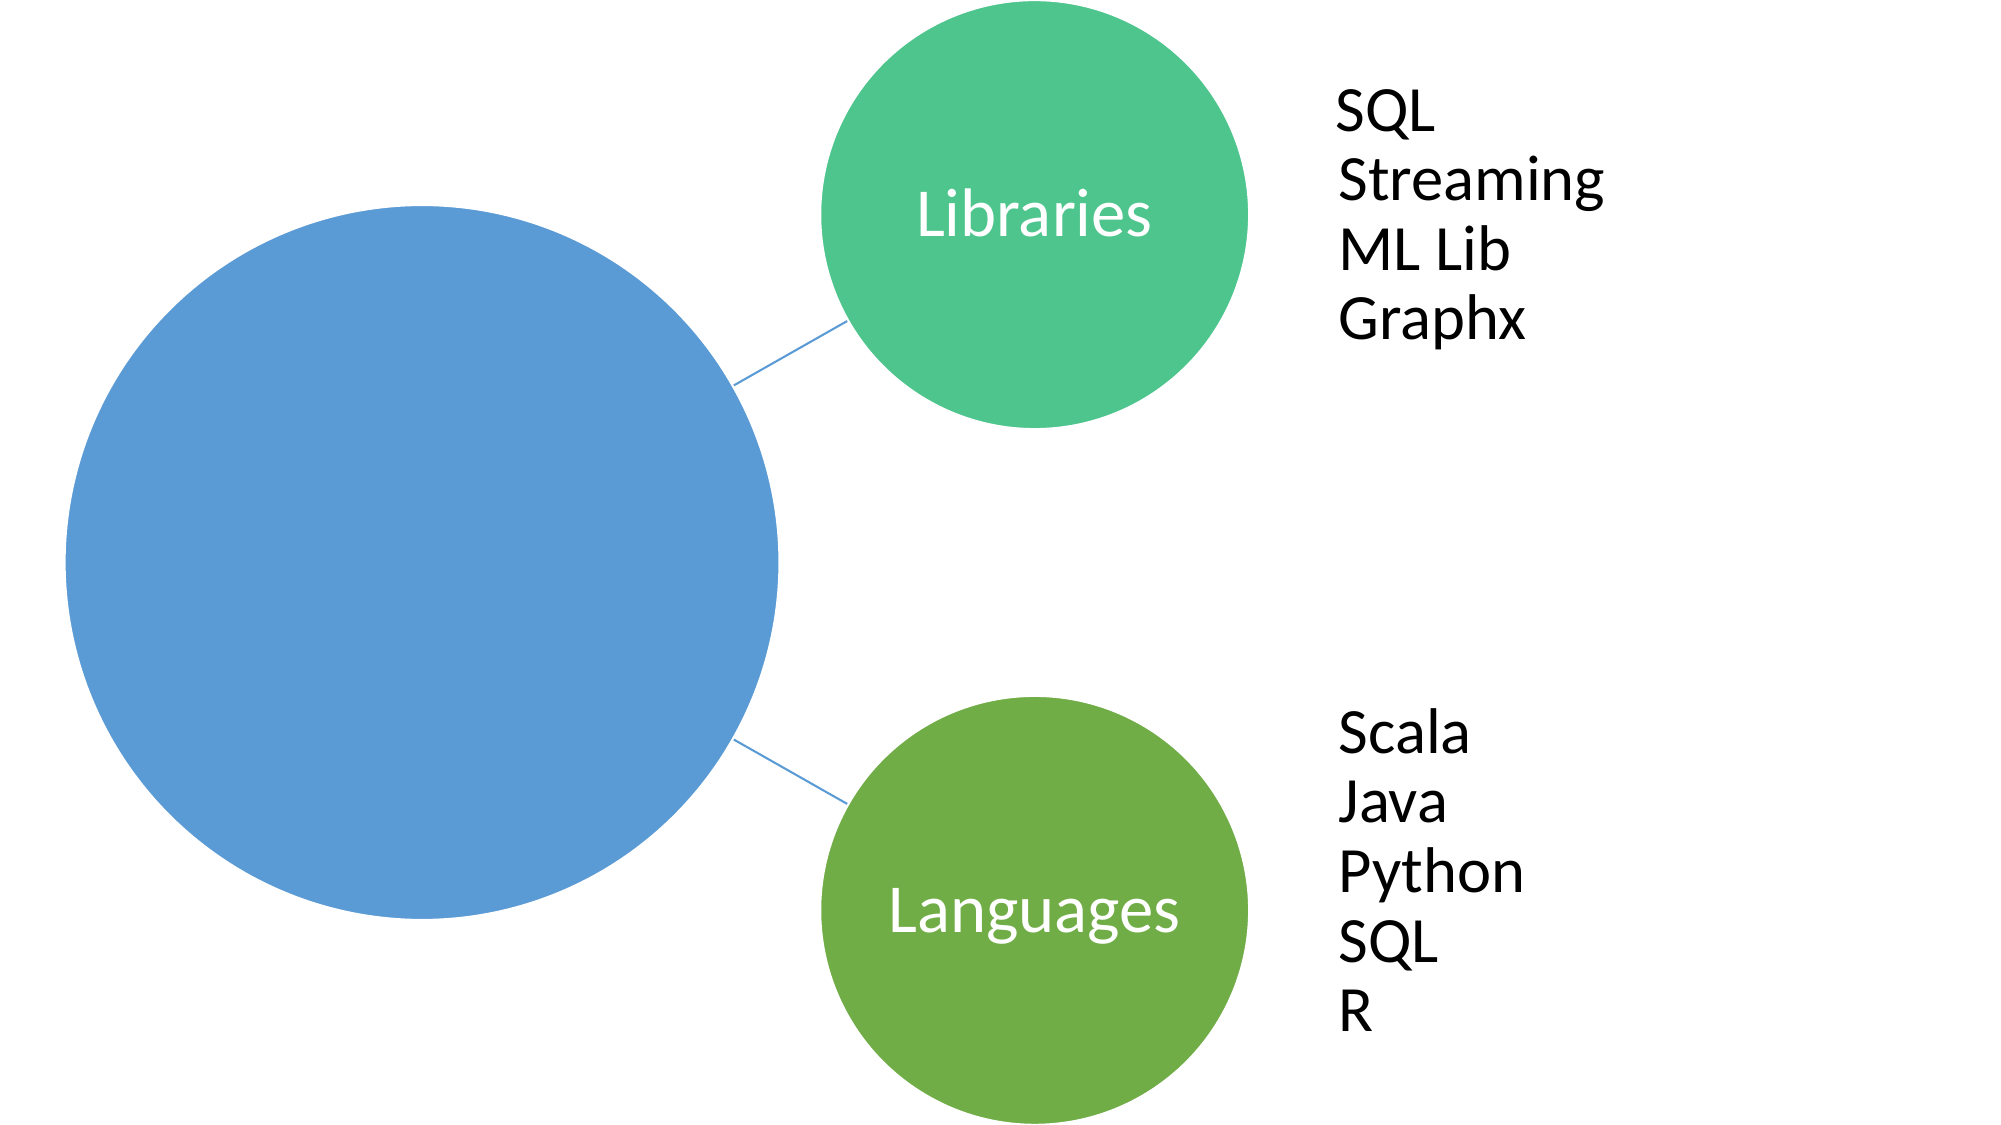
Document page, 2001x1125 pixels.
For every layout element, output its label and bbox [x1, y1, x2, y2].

text_box [0, 0, 2000, 1125]
